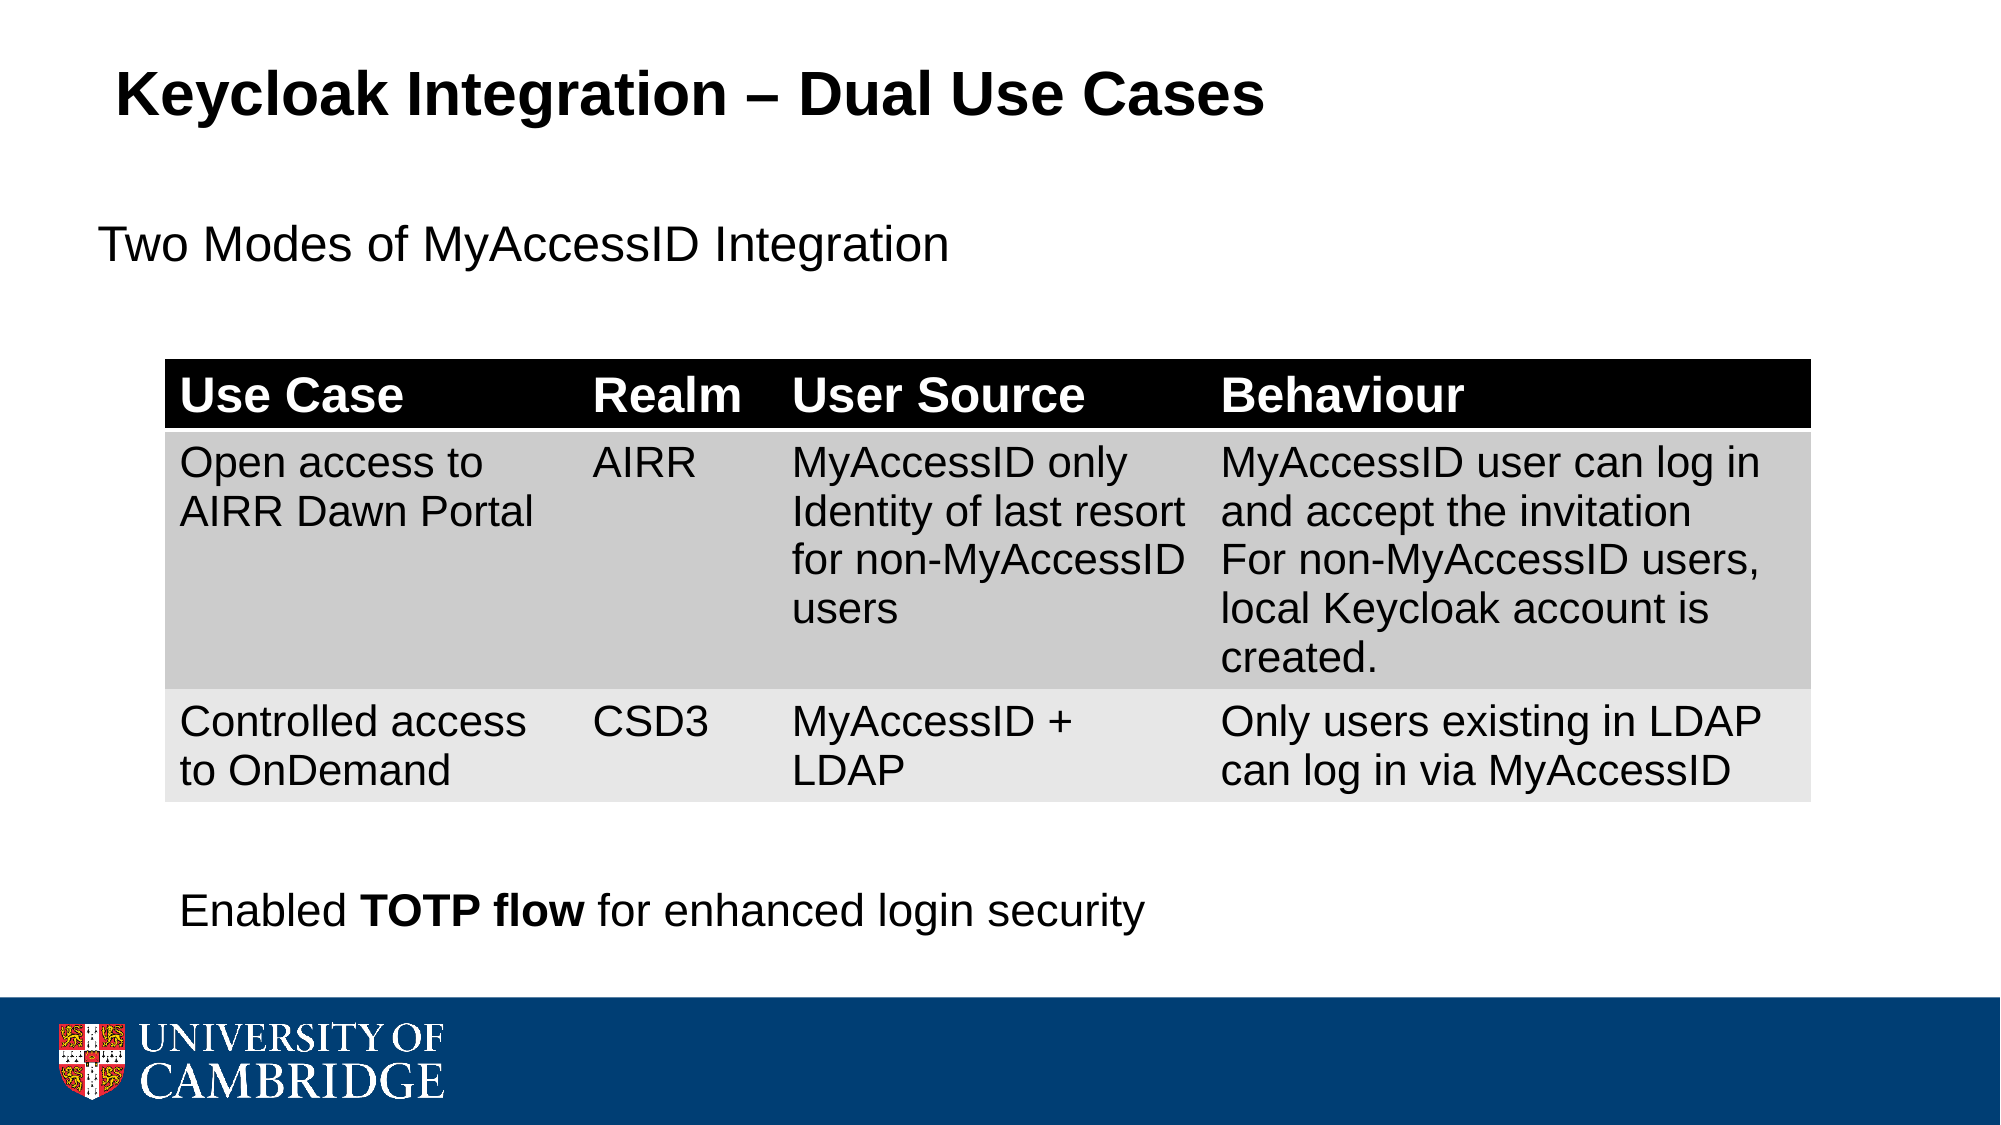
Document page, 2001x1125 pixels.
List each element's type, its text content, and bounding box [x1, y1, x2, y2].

table_cell MyAccessID only Identity of last resort for non-MyAccessID users [777, 432, 1206, 689]
table_header User Source [777, 359, 1206, 428]
list Keycloak Integration – Dual Use Cases [59, 58, 1916, 152]
text_box Enabled TOTP flow for enhanced login security [164, 873, 1164, 944]
table_header Use Case [165, 359, 578, 428]
table_cell MyAccessID + LDAP [777, 689, 1206, 802]
table_header Behaviour [1206, 359, 1811, 428]
picture [59, 1022, 444, 1100]
table_cell Controlled access to OnDemand [165, 689, 578, 802]
table_cell CSD3 [578, 689, 777, 802]
list Two Modes of MyAccessID Integration [59, 221, 1916, 948]
table_cell Only users existing in LDAP can log in via MyAccessID [1206, 689, 1811, 802]
table_cell MyAccessID user can log in and accept the invitation For non-MyAccessID users, local Keycloak account is created. [1206, 432, 1811, 689]
table_cell Open access to AIRR Dawn Portal [165, 432, 578, 689]
table_cell AIRR [578, 432, 777, 689]
table_header Realm [578, 359, 777, 428]
